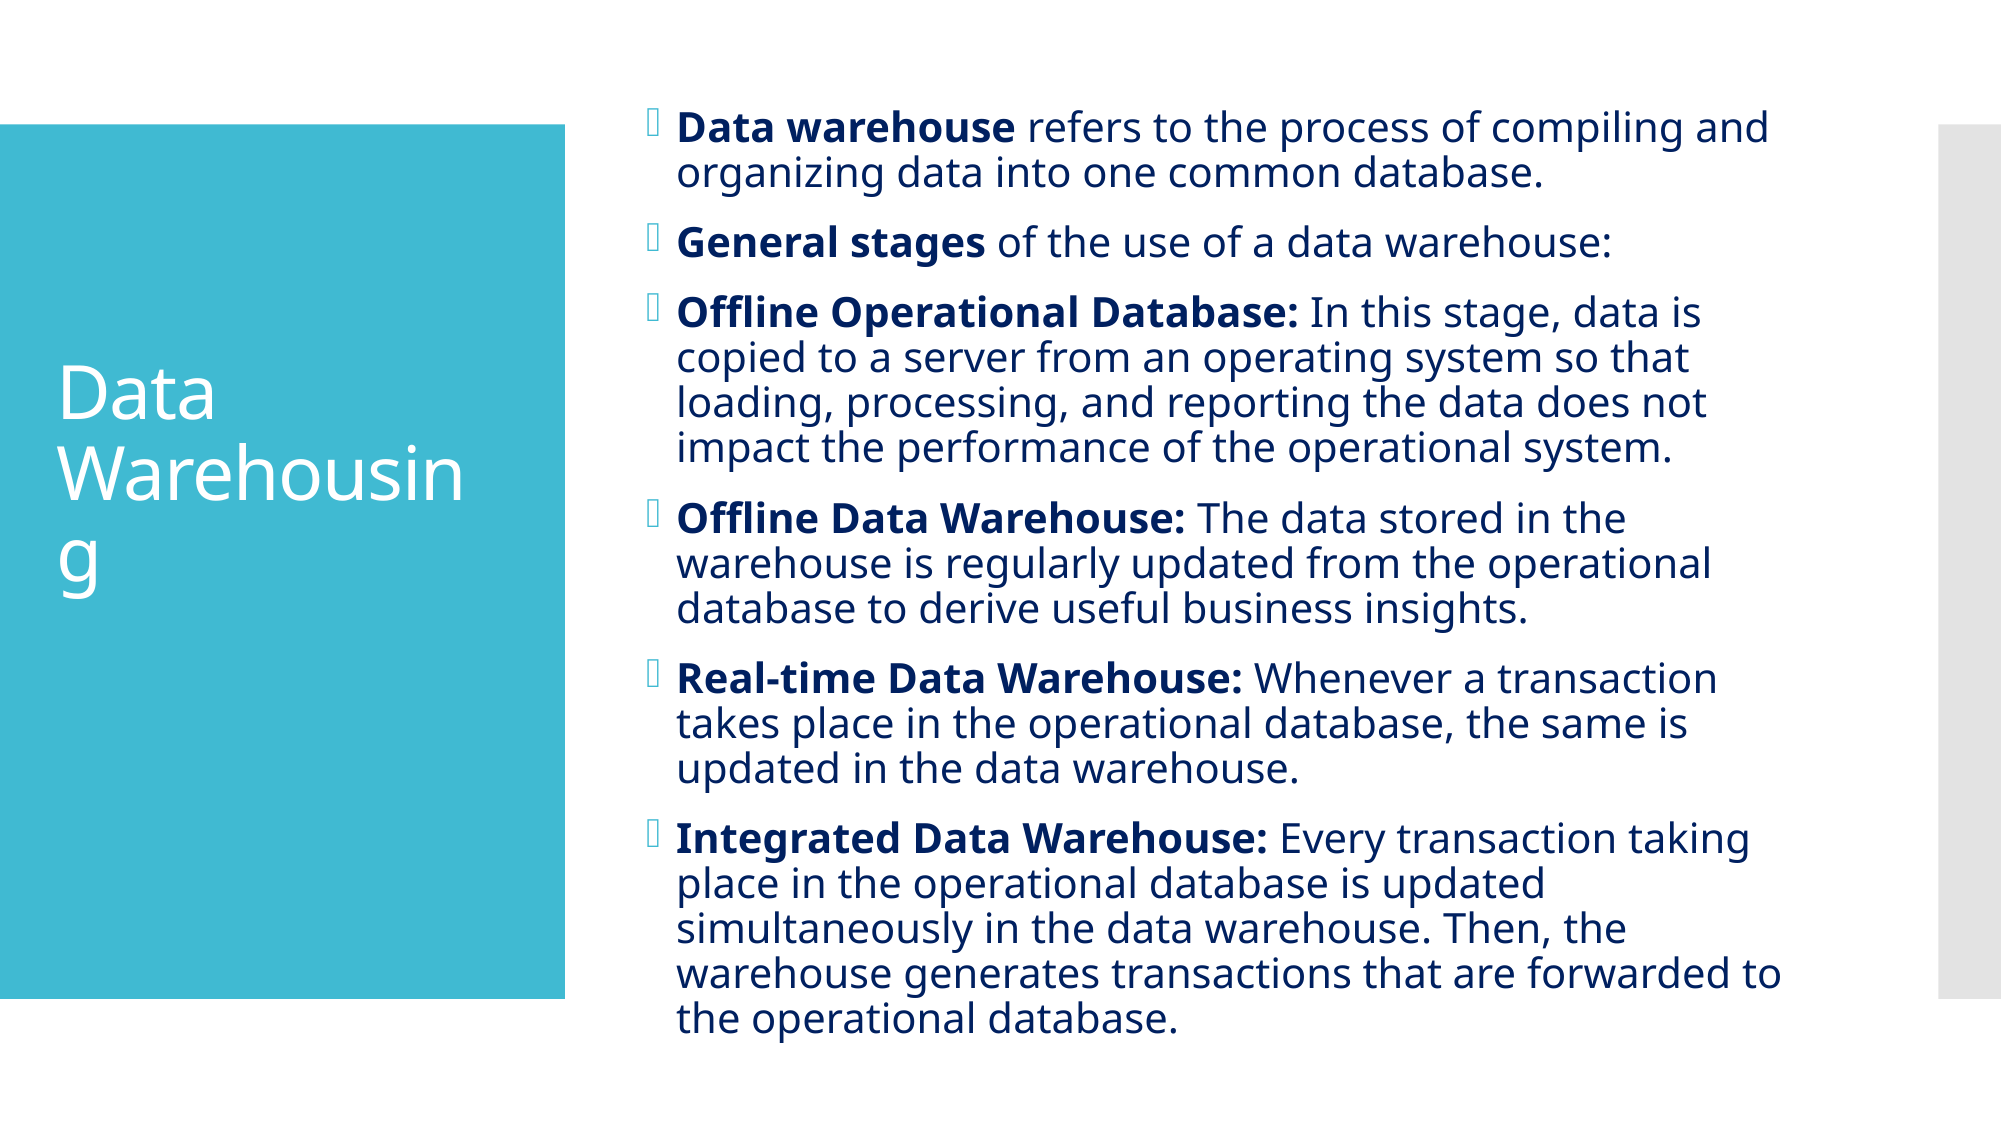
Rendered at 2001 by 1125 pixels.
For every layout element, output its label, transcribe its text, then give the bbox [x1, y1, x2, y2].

title Data Warehousing [41, 184, 525, 940]
list Data warehouse refers to the process of compiling and organizing data into one common database. General stages of the use of a data warehouse: Offline Operational Database: In this stage, data is copied to a server from an operating system so that loading, processing, and reporting the data does not impact the performance of the operational system. Offline Data Warehouse: The data stored in the warehouse is regularly updated from the operational database to derive useful business insights. Real-time Data Warehouse: Whenever a transaction takes place in the operational database, the same is updated in the data warehouse. Integrated Data Warehouse: Every transaction taking place in the operational database is updated simultaneously in the data warehouse. Then, the warehouse generates transactions that are forwarded to the operational database. [631, 99, 1832, 1096]
